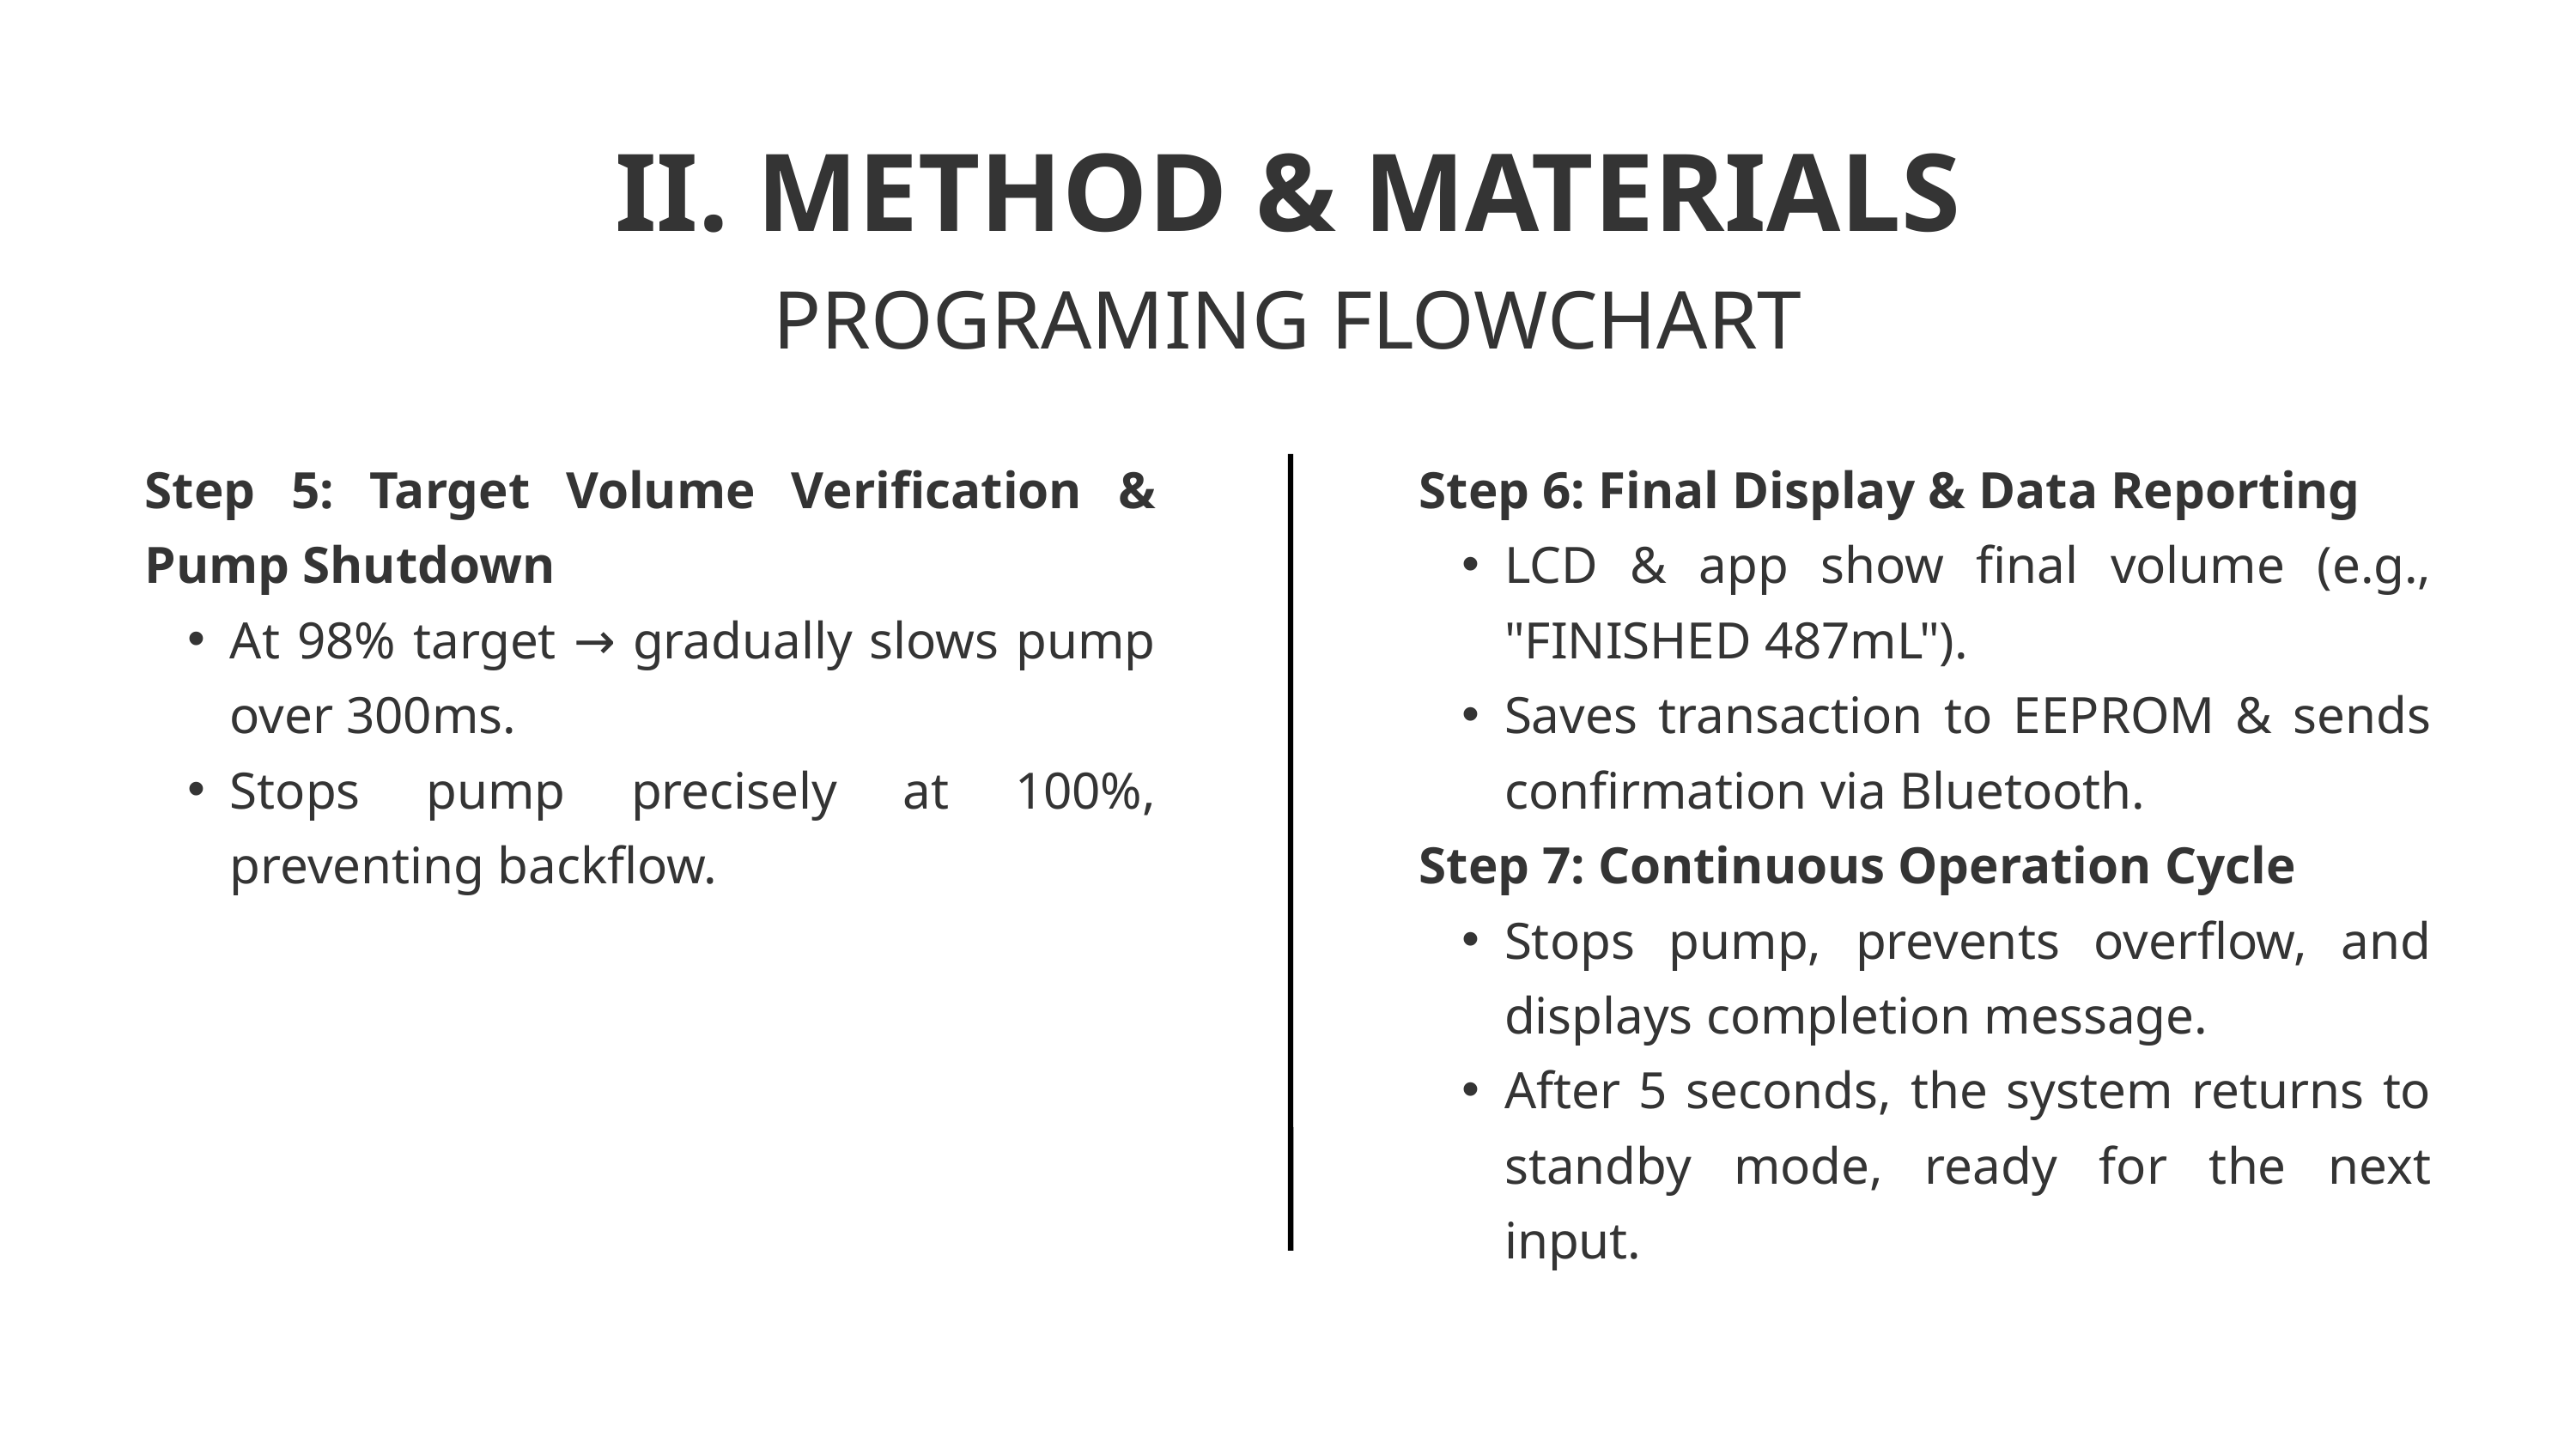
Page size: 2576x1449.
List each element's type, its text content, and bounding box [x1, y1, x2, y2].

text_box PROGRAMING FLOWCHART [516, 253, 2060, 366]
text_box II. METHOD & MATERIALS [566, 102, 2010, 253]
text_box Step 6: Final Display & Data Reporting LCD & app show final volume (e.g., "FINISHED 487mL"). Saves transaction to EEPROM & sends confirmation via Bluetooth. Step 7: Continuous Operation Cycle Stops pump, prevents overflow, and displays completion message. After 5 seconds, the system returns to standby mode, ready for the next input. [1419, 443, 2432, 1344]
text_box Step 5: Target Volume Verification & Pump Shutdown At 98% target → gradually slows pump over 300ms. Stops pump precisely at 100%, preventing backflow. [144, 443, 1156, 969]
